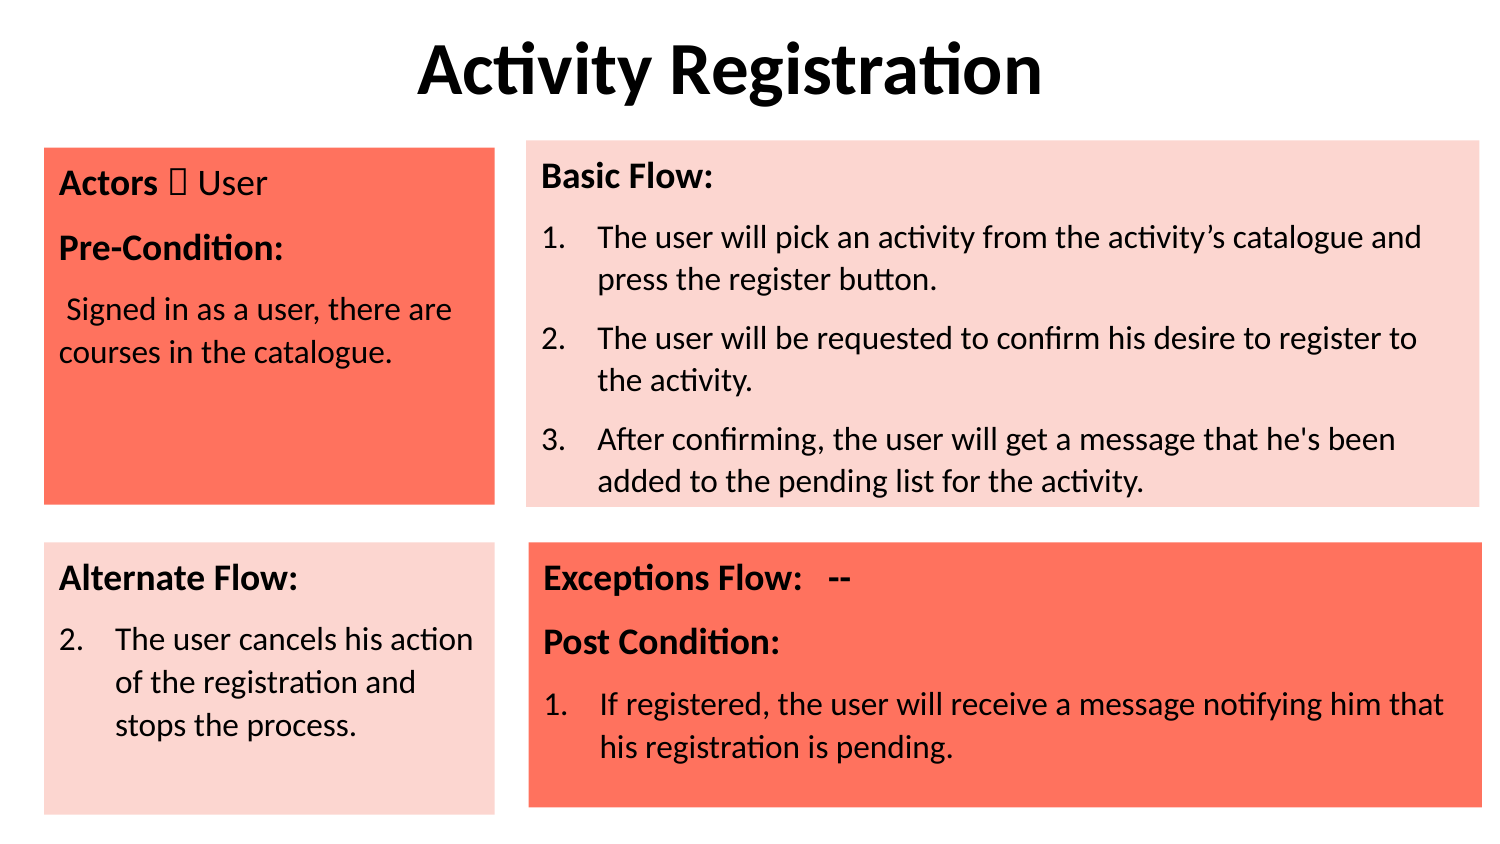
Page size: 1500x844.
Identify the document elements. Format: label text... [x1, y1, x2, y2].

text_box Actors  User Pre-Condition: Signed in as a user, there are courses in the catalogue. [44, 147, 495, 505]
text_box Exceptions Flow: -- Post Condition: If registered, the user will receive a message notifying him that his registration is pending. [528, 542, 1482, 808]
text_box Basic Flow: The user will pick an activity from the activity’s catalogue and press the register button. The user will be requested to confirm his desire to register to the activity. After confirming, the user will get a message that he's been added to the pending list for the activity. [526, 140, 1480, 507]
text_box Activity Registration [78, 27, 1383, 102]
text_box Alternate Flow: The user cancels his action of the registration and stops the process. [44, 542, 495, 815]
